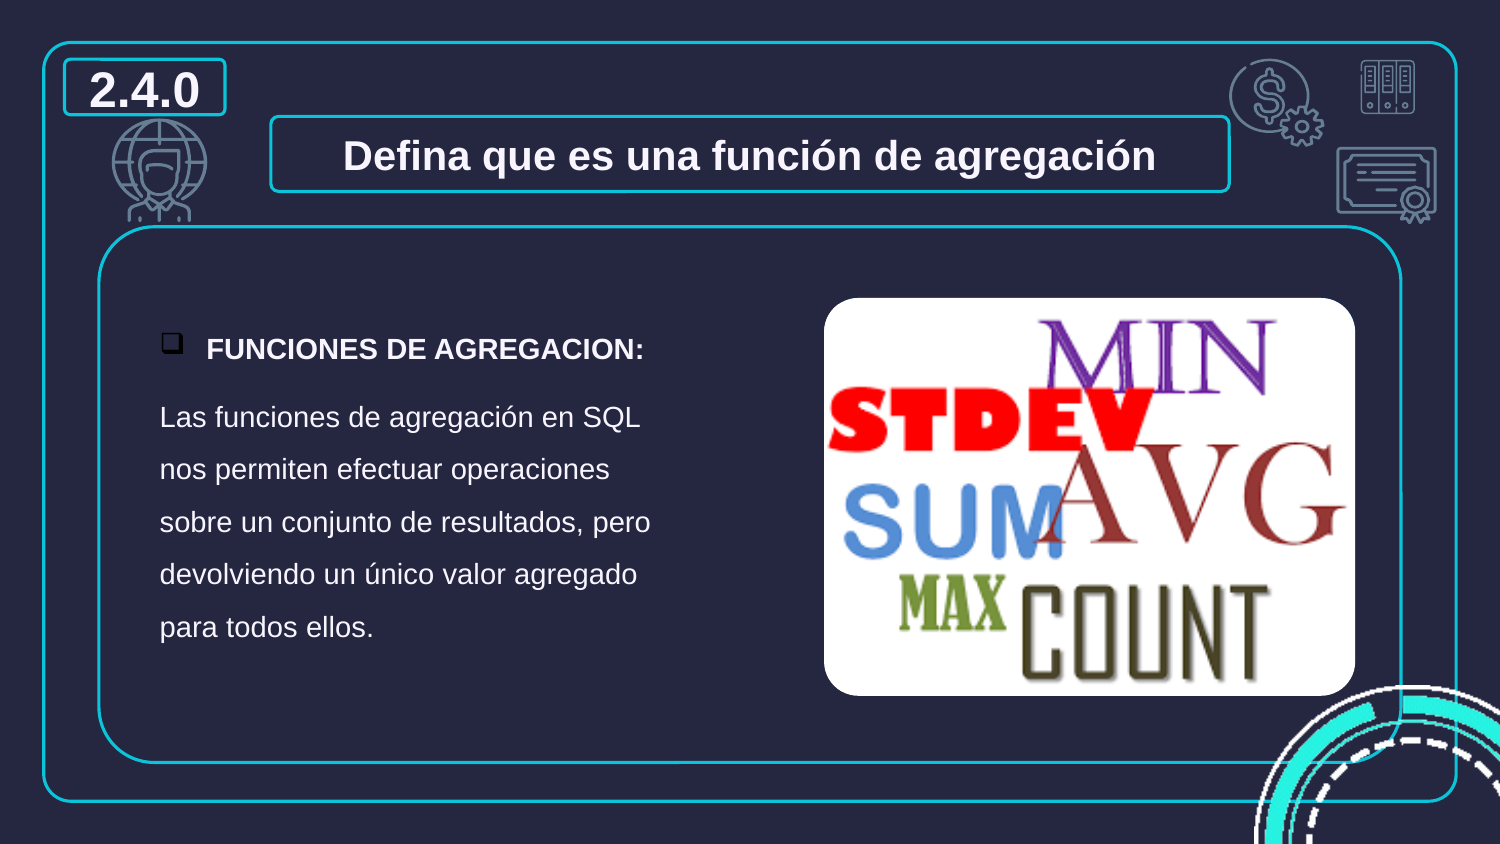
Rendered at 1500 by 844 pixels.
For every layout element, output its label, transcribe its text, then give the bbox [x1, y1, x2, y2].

title Defina que es una función de agregación [98, 106, 1401, 202]
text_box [1336, 146, 1437, 225]
picture [823, 297, 1500, 844]
text_box FUNCIONES DE AGREGACION: Las funciones de agregación en SQL nos permiten efectuar operaciones sobre un conjunto de resultados, pero devolviendo un único valor agregado para todos ellos. [144, 288, 700, 651]
text_box [270, 116, 1230, 192]
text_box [1360, 59, 1416, 115]
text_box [111, 118, 208, 223]
text_box 2.4.0 [64, 59, 225, 115]
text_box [1228, 58, 1325, 147]
text_box [98, 226, 1401, 763]
